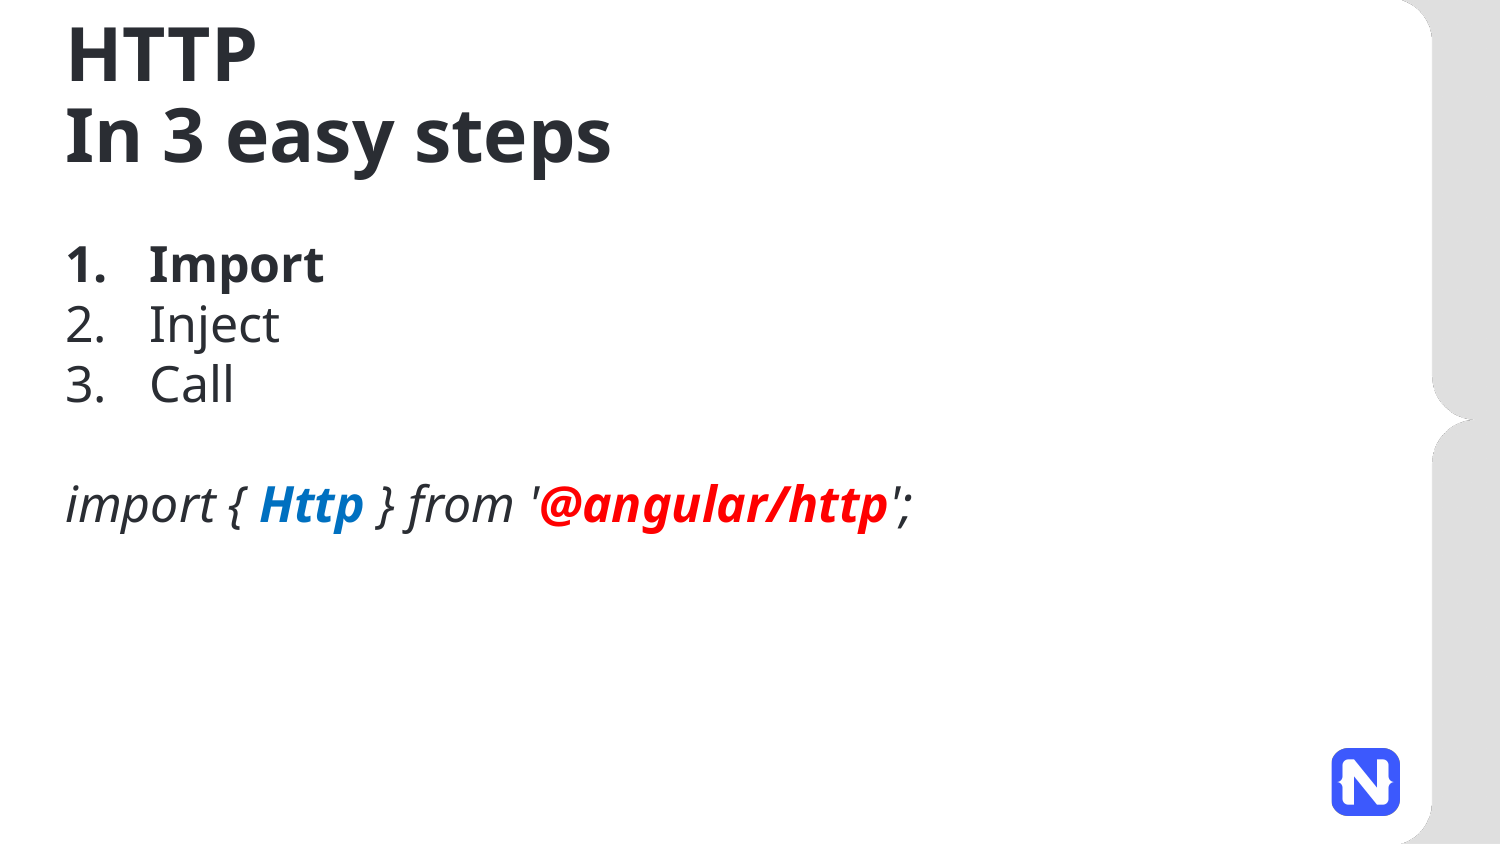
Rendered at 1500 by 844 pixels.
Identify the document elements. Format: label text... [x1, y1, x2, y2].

title HTTP In 3 easy steps [53, 64, 1449, 132]
list Import Inject Call import { Http } from '@angular/http'; [53, 221, 1449, 658]
picture [1331, 0, 1500, 844]
